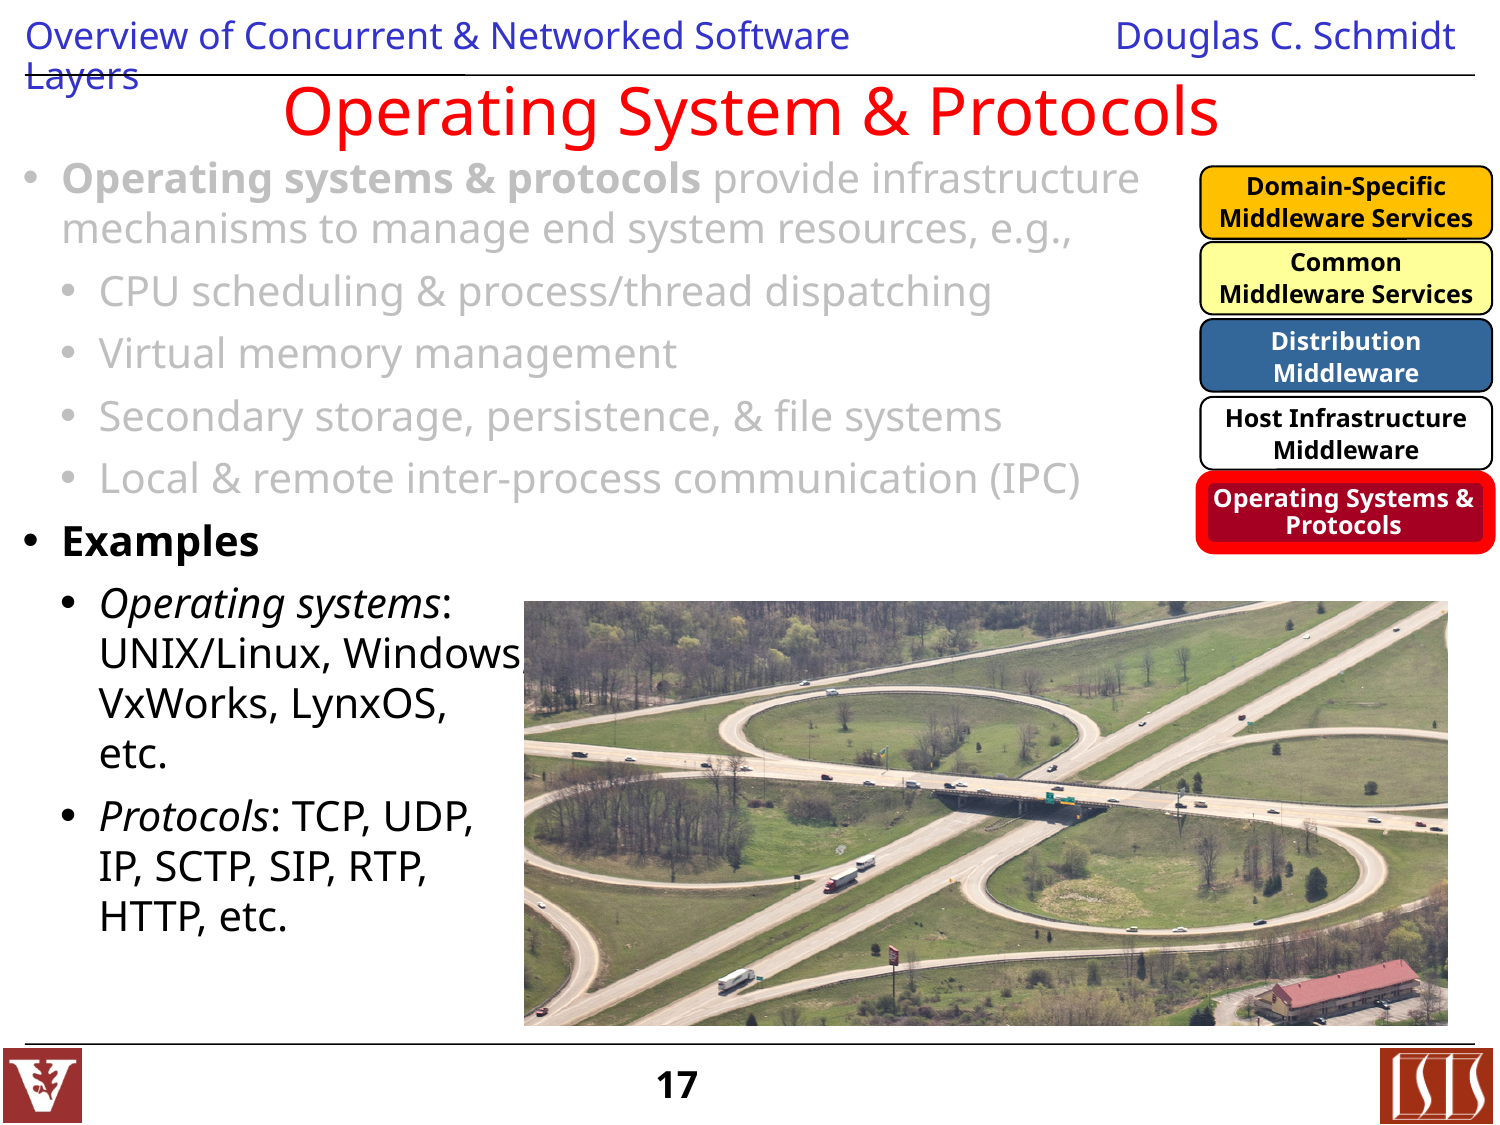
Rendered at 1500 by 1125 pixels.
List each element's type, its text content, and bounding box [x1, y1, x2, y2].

text_box Operating systems & protocols provide infrastructure mechanisms to manage end system resources, e.g., CPU scheduling & process/thread dispatching Virtual memory management Secondary storage, persistence, & file systems Local & remote inter-process communication (IPC) Examples Operating systems: UNIX/Linux, Windows, VxWorks, LynxOS, etc. Protocols: TCP, UDP, IP, SCTP, SIP, RTP, HTTP, etc. [8, 144, 1500, 948]
picture [523, 601, 1448, 1026]
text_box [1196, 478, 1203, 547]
text_box Distribution Middleware [1245, 321, 1448, 396]
text_box Domain-Specific Middleware Services [1194, 166, 1498, 241]
text_box [1200, 319, 1493, 392]
text_box Host Infrastructure Middleware [1201, 398, 1491, 473]
picture [3, 1048, 82, 1123]
picture [1380, 1048, 1493, 1124]
title Operating System & Protocols [101, 32, 1403, 144]
text_box [1199, 474, 1492, 551]
text_box Common Middleware Services [1194, 242, 1498, 317]
